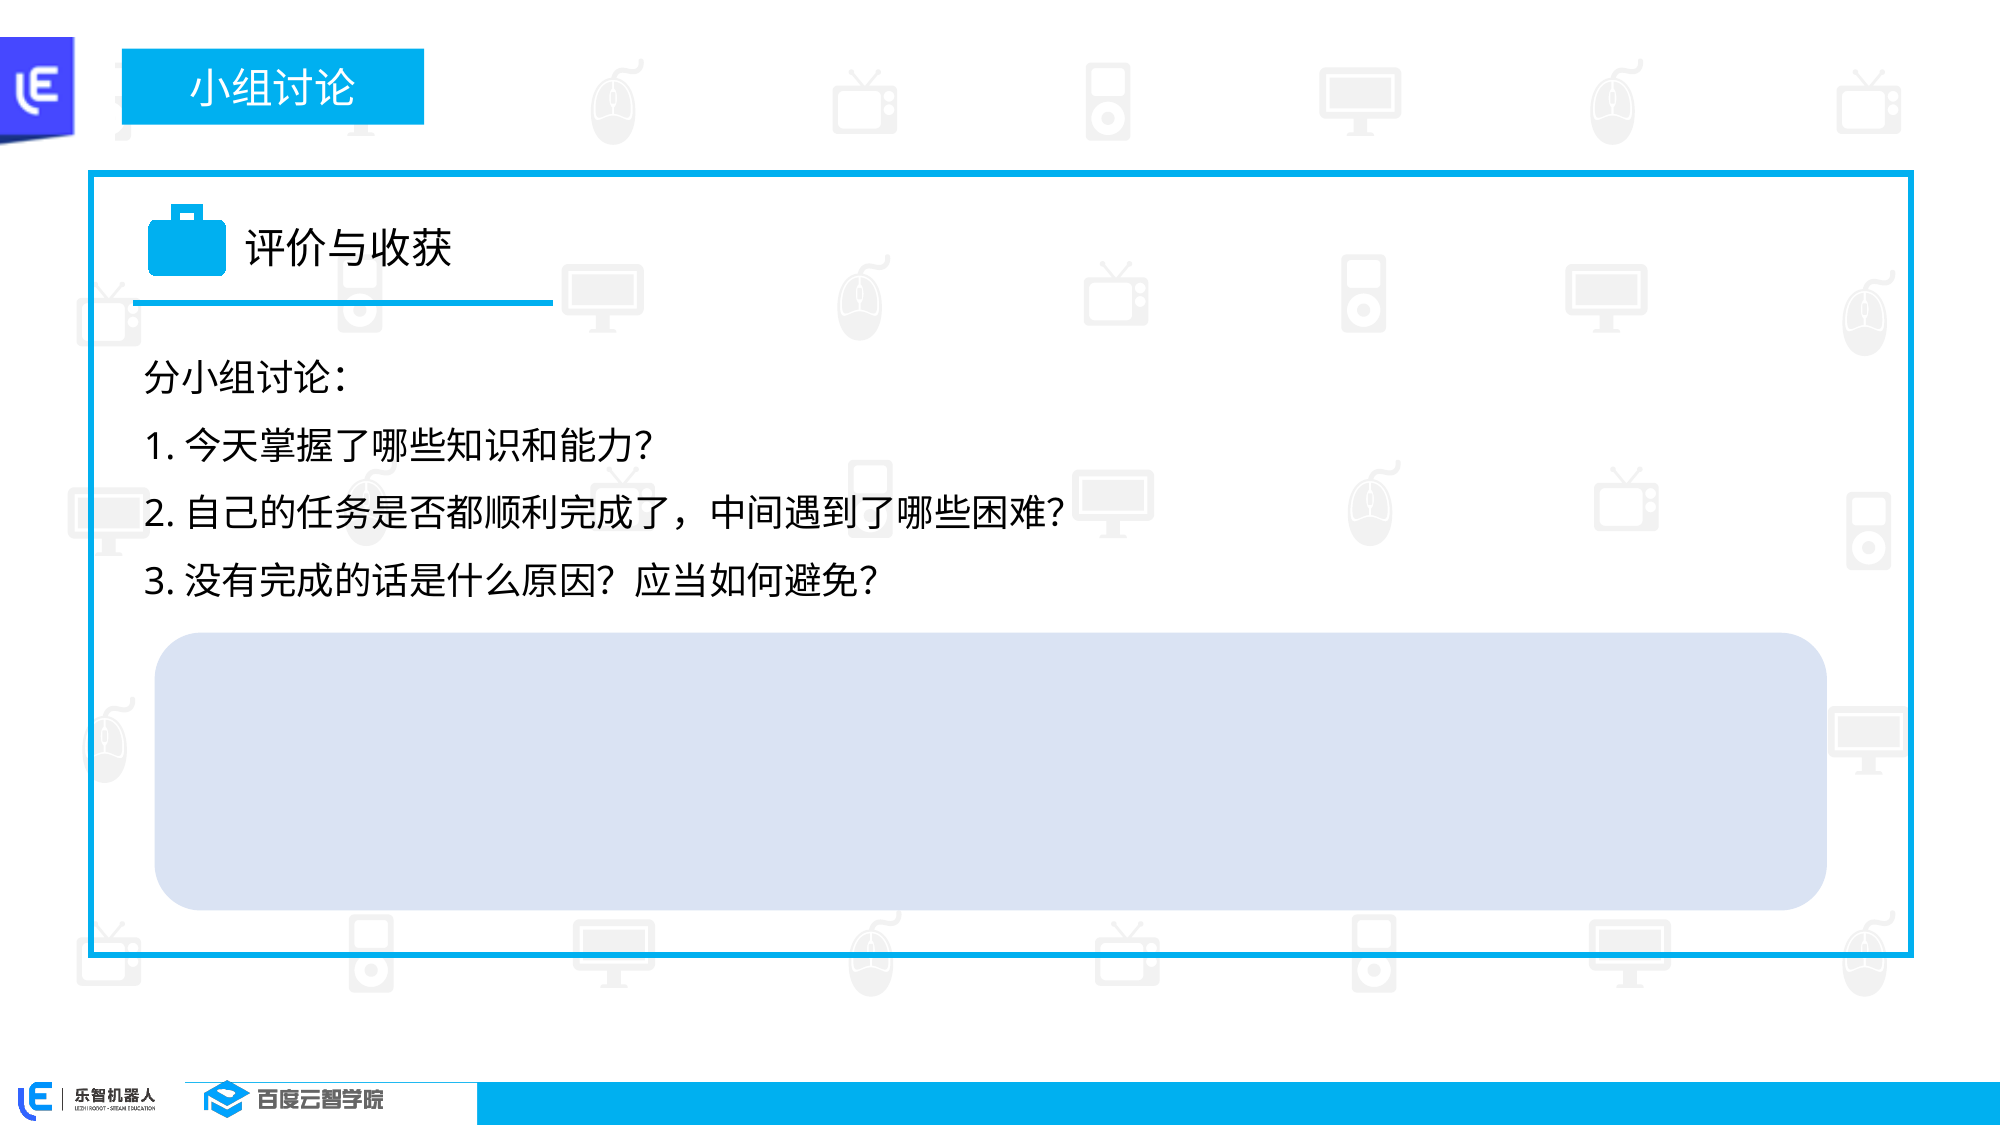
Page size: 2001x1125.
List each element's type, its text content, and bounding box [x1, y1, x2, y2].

picture [204, 1080, 383, 1118]
text_box 小组讨论 [121, 48, 425, 58]
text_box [18, 58, 2000, 1125]
picture [0, 37, 115, 150]
